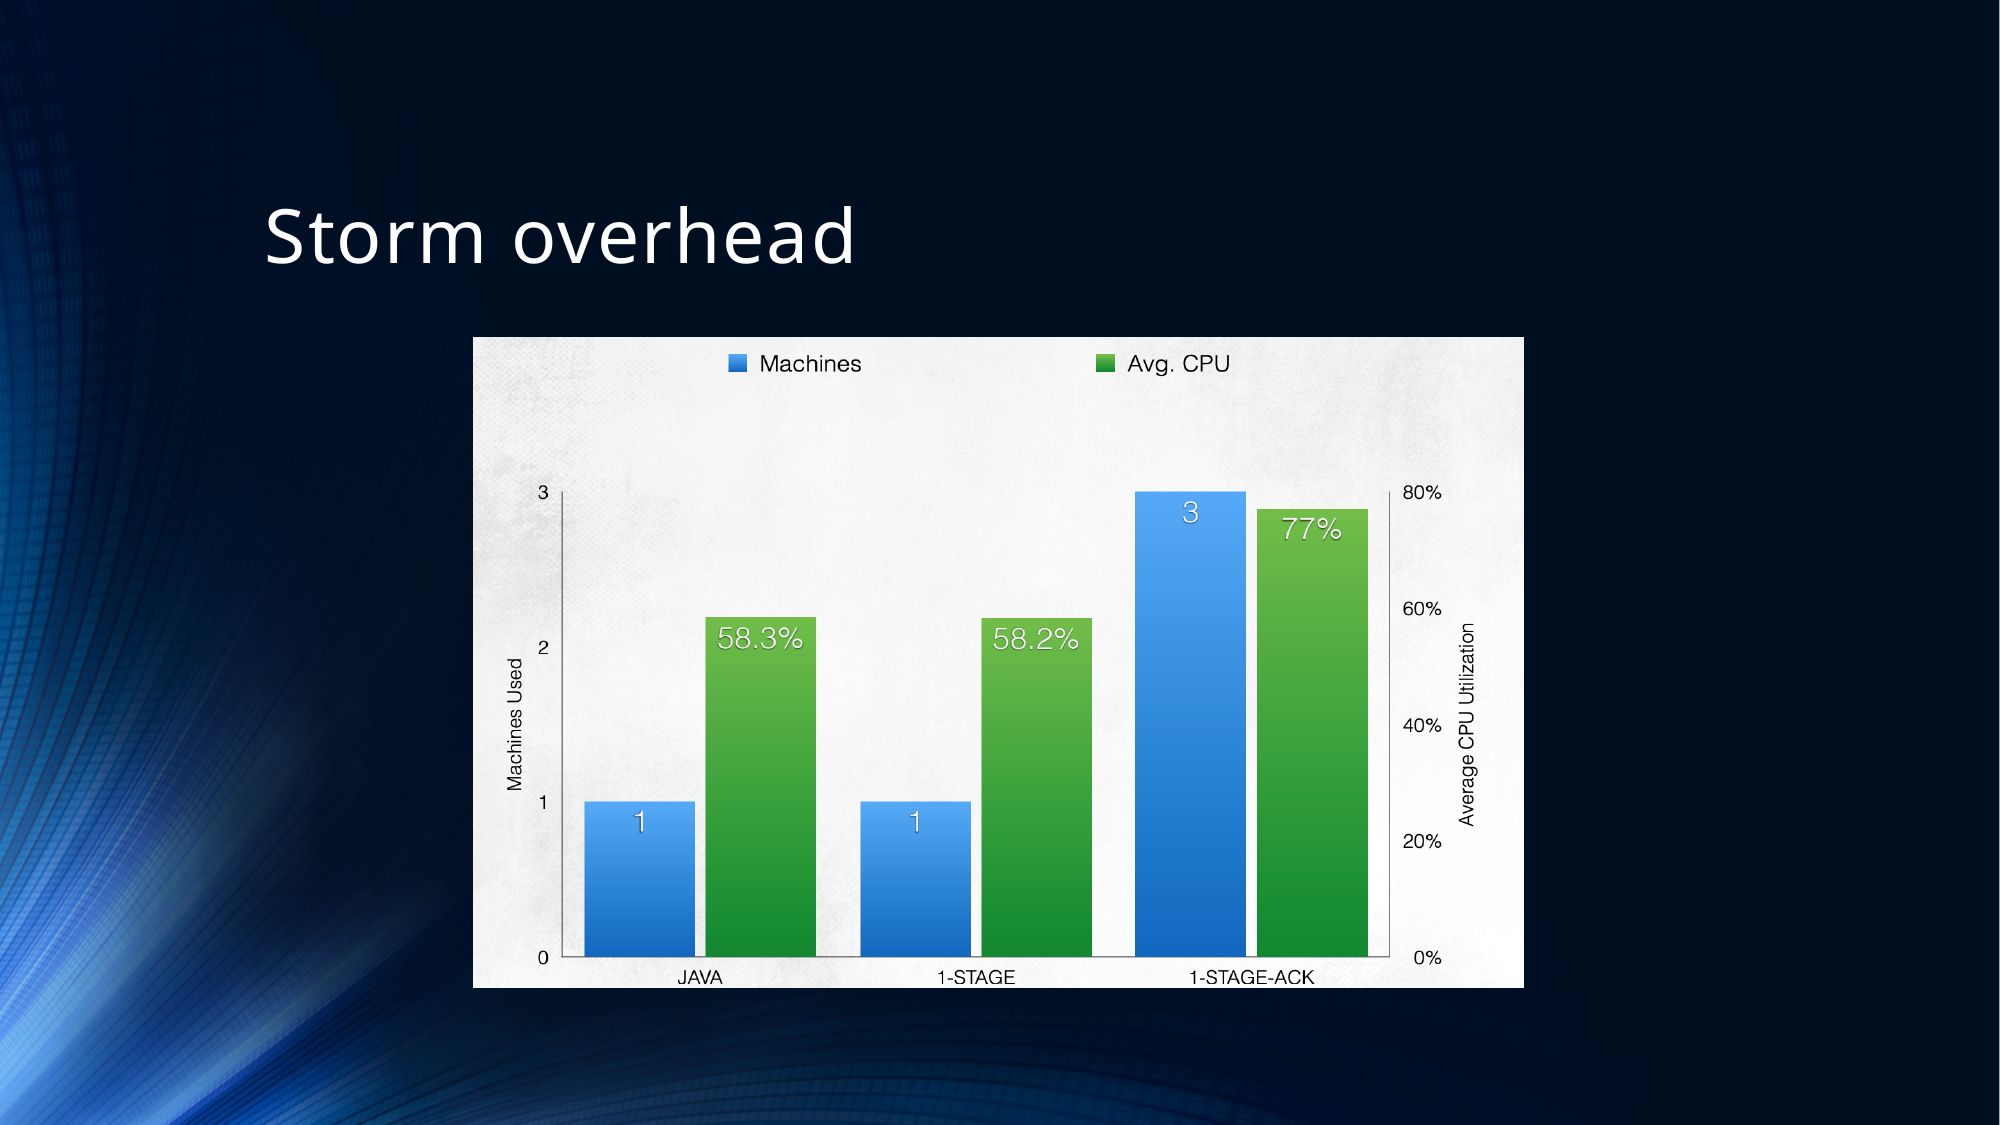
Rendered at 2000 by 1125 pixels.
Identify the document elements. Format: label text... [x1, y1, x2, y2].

picture [0, 0, 2000, 1125]
title Storm overhead [249, 62, 1750, 288]
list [473, 337, 1524, 988]
